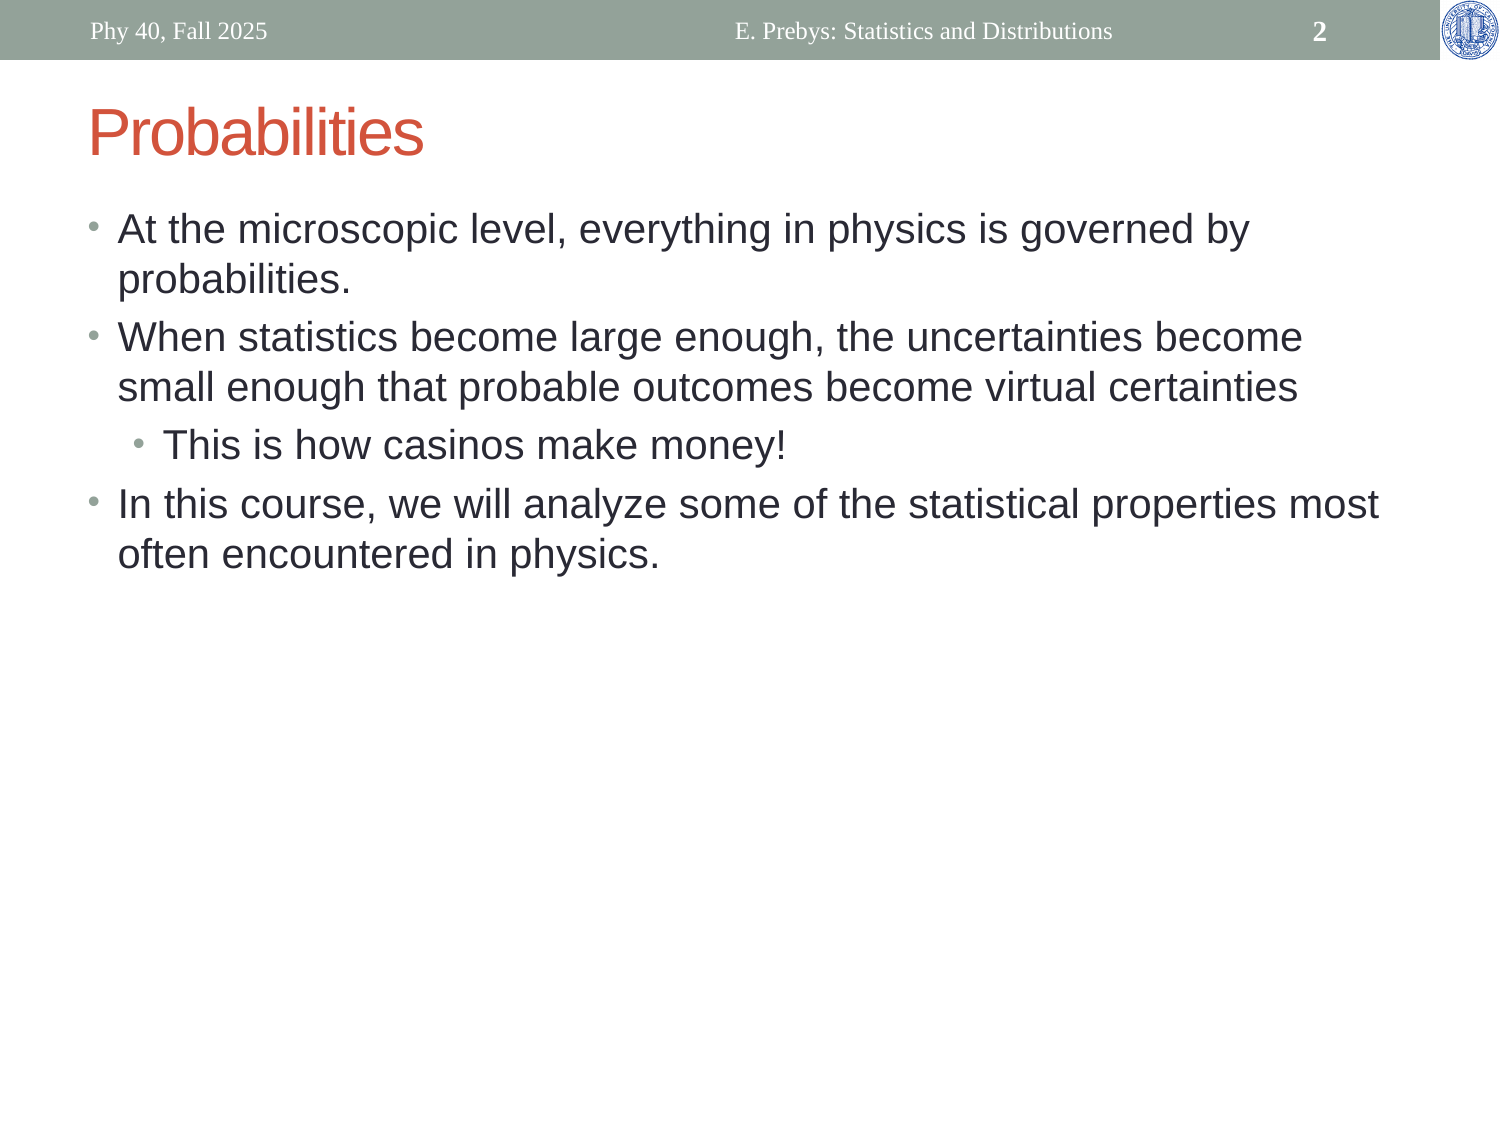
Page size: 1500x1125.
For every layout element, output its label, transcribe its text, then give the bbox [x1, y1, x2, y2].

list At the microscopic level, everything in physics is governed by probabilities. When statistics become large enough, the uncertainties become small enough that probable outcomes become virtual certainties This is how casinos make money! In this course, we will analyze some of the statistical properties most often encountered in physics. [72, 193, 1423, 1087]
footer E. Prebys: Statistics and Distributions [562, 3, 1286, 57]
picture [1440, 0, 1500, 61]
title Probabilities [72, 77, 1423, 181]
slide_number Phy 40, Fall 2025 [75, 3, 550, 57]
slide_number 2 [1297, 3, 1425, 57]
